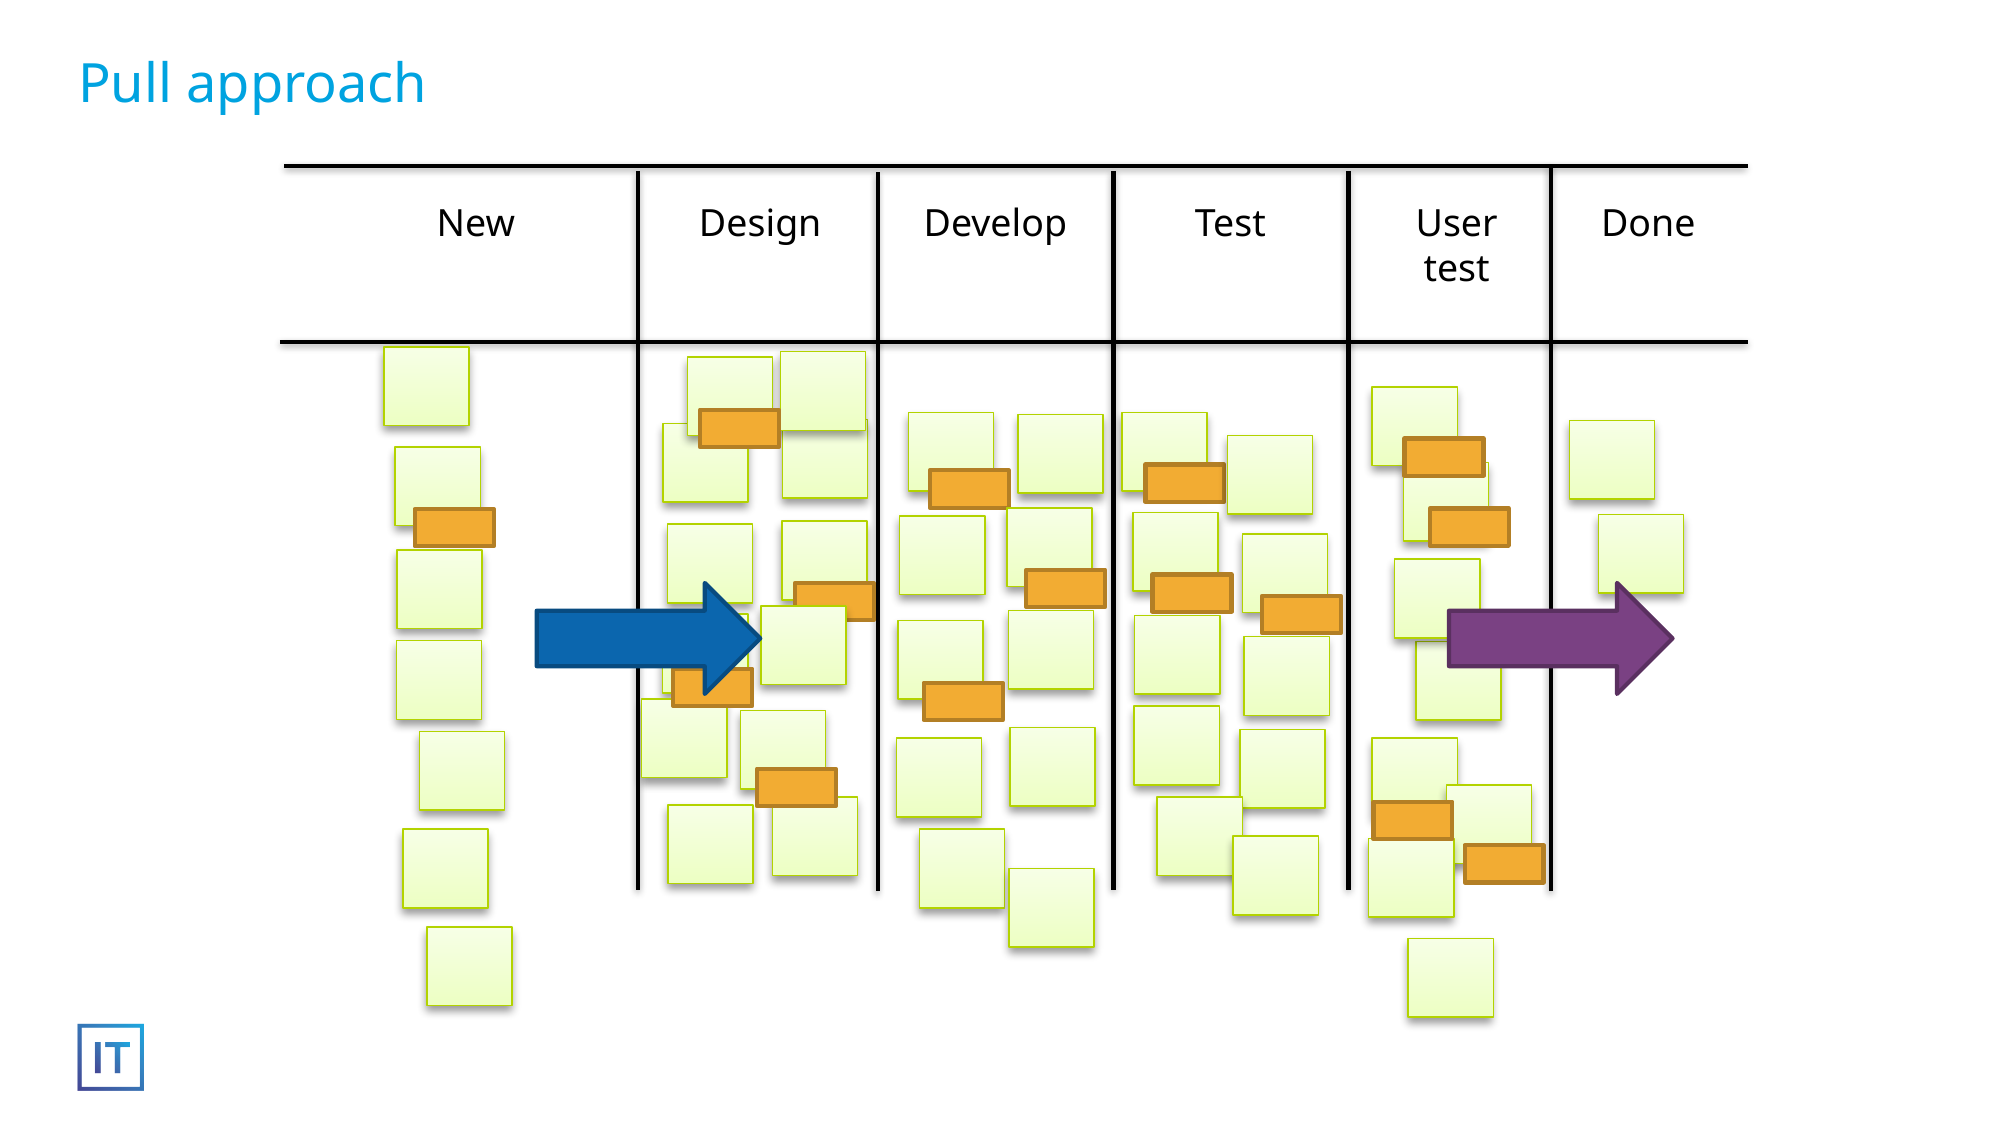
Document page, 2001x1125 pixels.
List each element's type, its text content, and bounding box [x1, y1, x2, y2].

text_box [908, 412, 994, 492]
text_box [1402, 436, 1486, 478]
text_box [1227, 435, 1313, 514]
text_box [641, 515, 1544, 1018]
text_box [687, 356, 773, 436]
text_box [1556, 580, 1675, 696]
picture [69, 1016, 154, 1098]
text_box [1121, 412, 1208, 492]
text_box [396, 640, 482, 720]
text_box [1569, 420, 1655, 500]
text_box [383, 349, 470, 426]
text_box New [338, 191, 614, 252]
text_box [1403, 462, 1489, 514]
text_box [1428, 506, 1511, 514]
text_box [419, 731, 505, 811]
text_box [782, 440, 868, 499]
text_box Test [1121, 191, 1344, 297]
text_box Done [1556, 191, 1748, 252]
text_box [698, 408, 781, 449]
text_box [662, 423, 749, 503]
text_box [402, 828, 489, 909]
text_box Design [643, 191, 871, 297]
text_box [534, 608, 633, 669]
text_box [780, 351, 866, 431]
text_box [395, 446, 494, 629]
text_box User test [1363, 191, 1546, 297]
text_box Develop [884, 191, 1106, 338]
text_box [1006, 507, 1106, 514]
title Pull approach [78, 48, 1922, 174]
text_box [1017, 414, 1104, 494]
text_box [1143, 462, 1221, 504]
text_box [1371, 386, 1458, 466]
text_box [928, 468, 1011, 510]
text_box [426, 926, 513, 1006]
text_box [1598, 514, 1684, 594]
